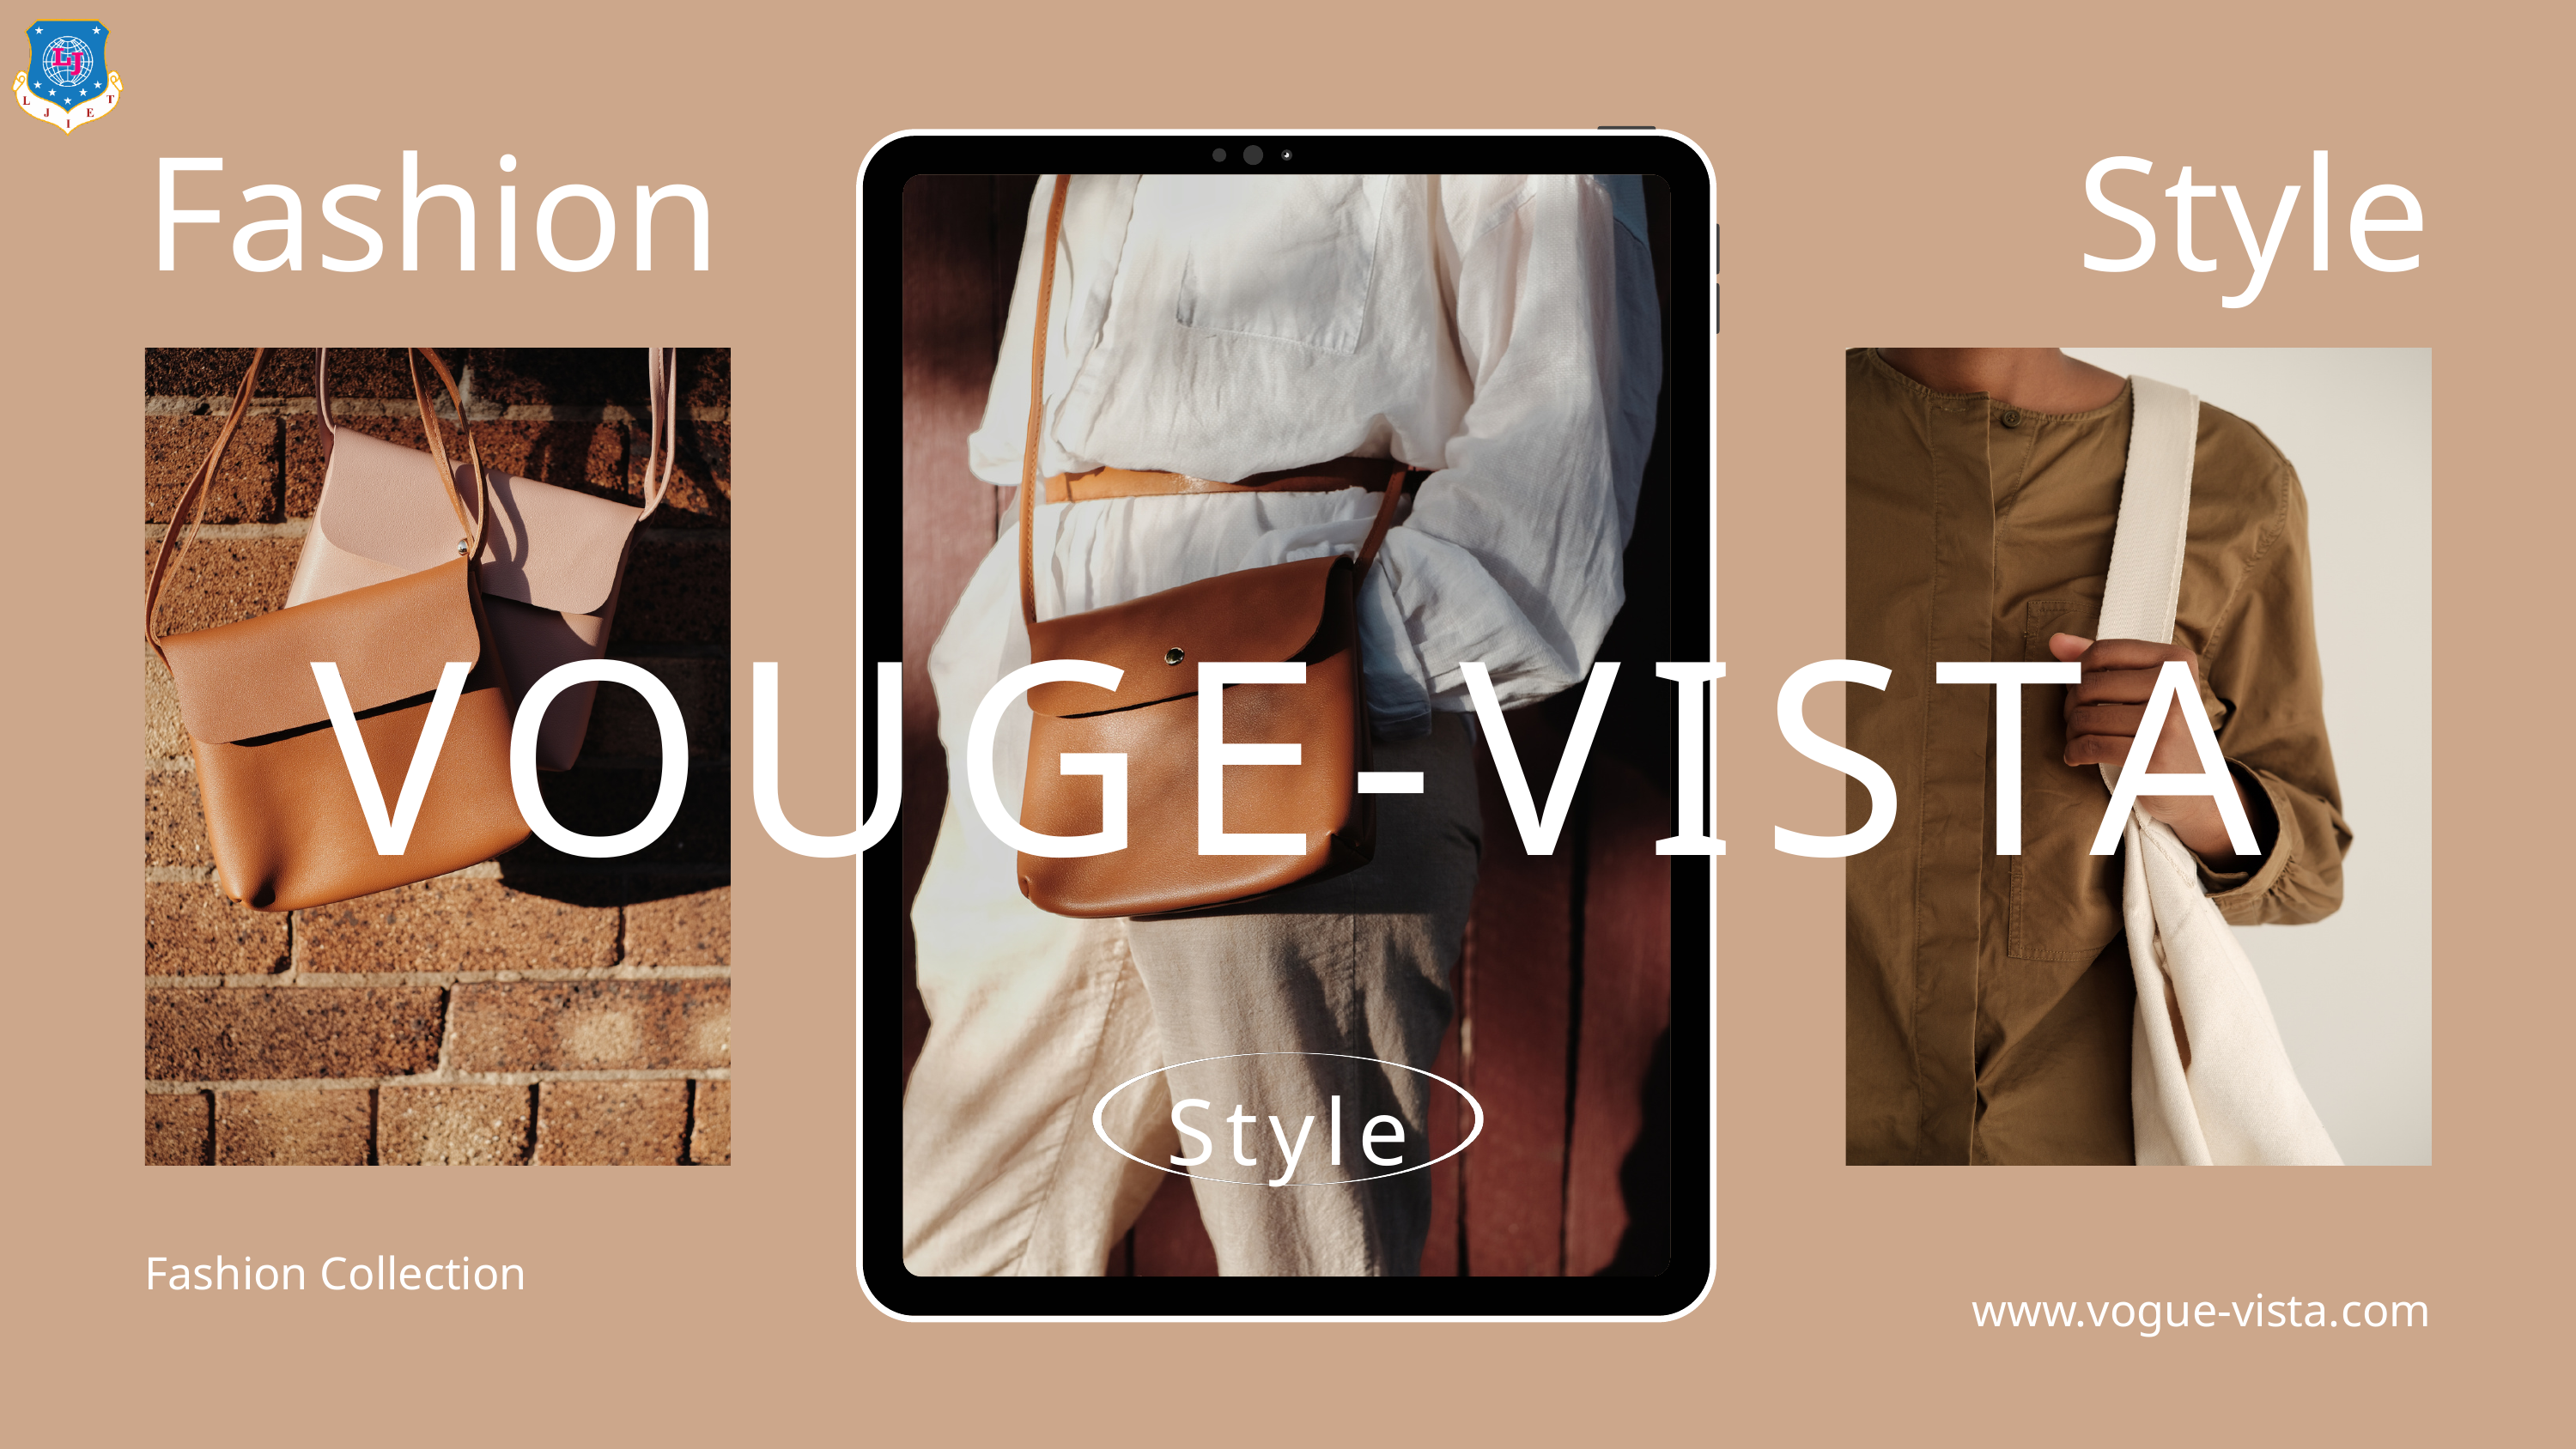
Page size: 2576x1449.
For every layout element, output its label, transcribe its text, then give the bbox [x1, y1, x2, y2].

picture [10, 18, 124, 136]
text_box Fashion [144, 165, 828, 303]
text_box VOUGE-VISTA [1724, 675, 1841, 910]
text_box www.vogue-vista.com [1748, 1272, 2432, 1336]
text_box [855, 125, 1721, 1323]
text_box Fashion Collection [144, 1236, 828, 1300]
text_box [1845, 348, 2432, 1167]
text_box VOUGE-VISTA [735, 675, 851, 910]
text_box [144, 348, 732, 1167]
text_box Style [1724, 165, 2432, 303]
